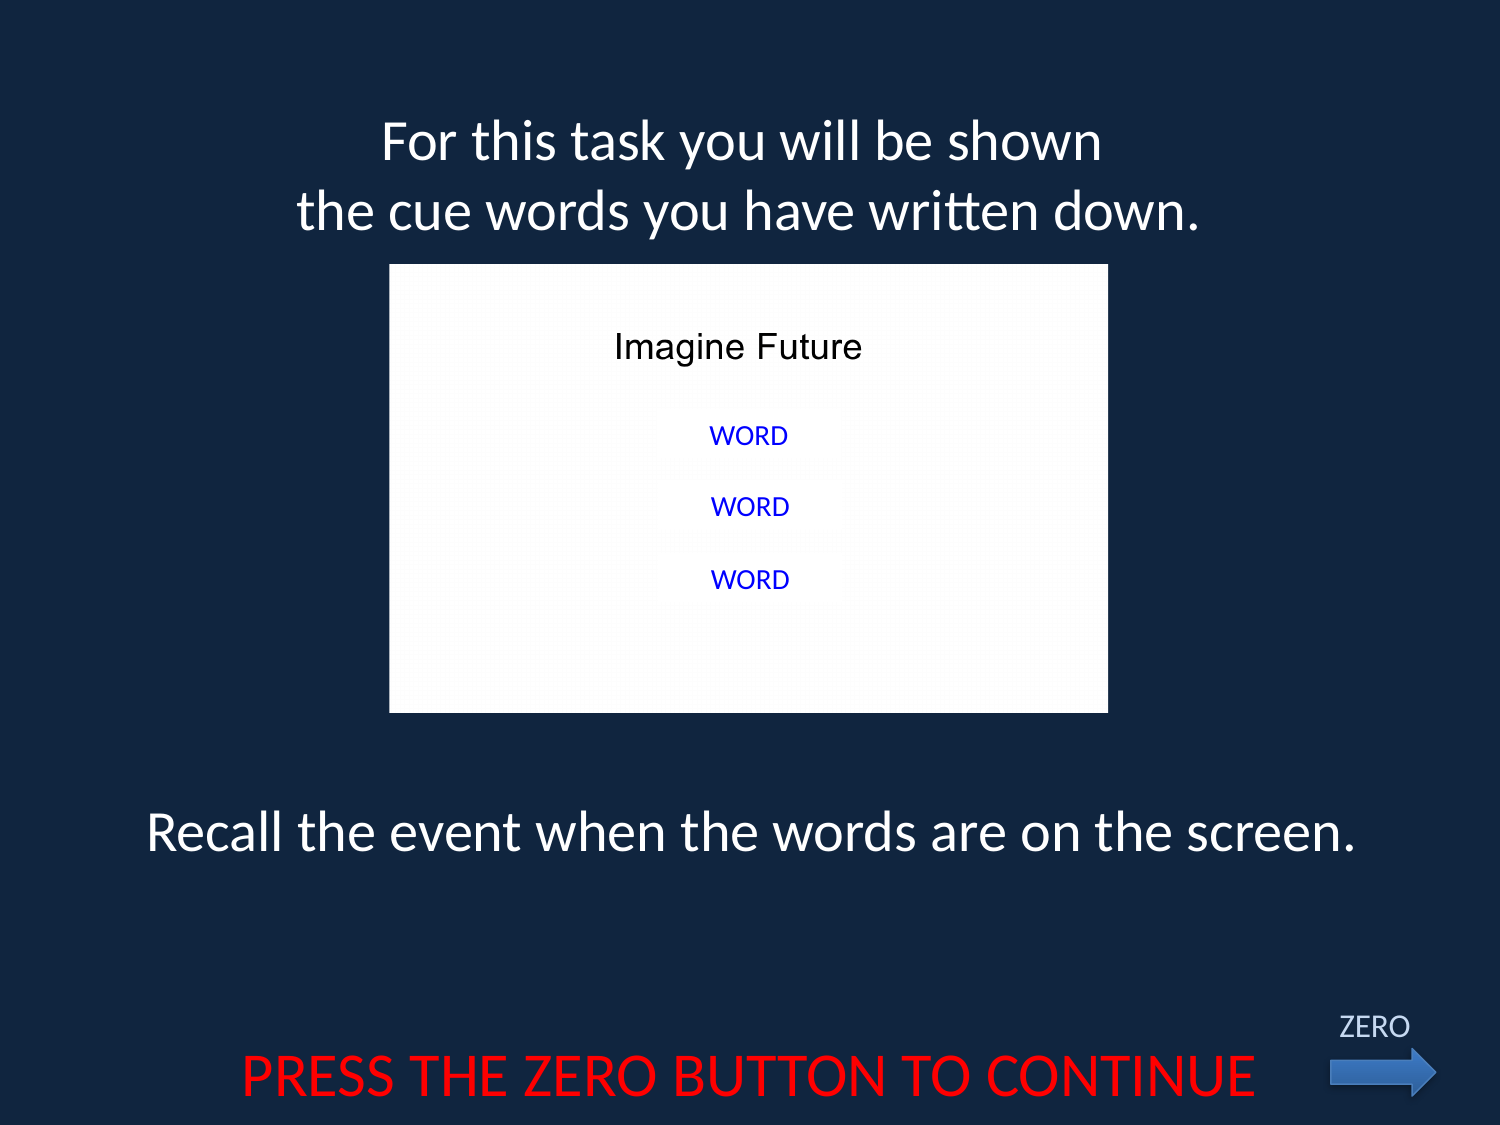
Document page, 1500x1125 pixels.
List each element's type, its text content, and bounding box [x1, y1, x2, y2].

list Recall the event when the words are on the screen. [3, 785, 1500, 1017]
text_box For this task you will be shown the cue words you have written down. [0, 94, 1498, 343]
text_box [389, 264, 1109, 713]
text_box ZERO [1249, 996, 1500, 1125]
text_box PRESS THE ZERO BUTTON TO CONTINUE [0, 1017, 1249, 1125]
